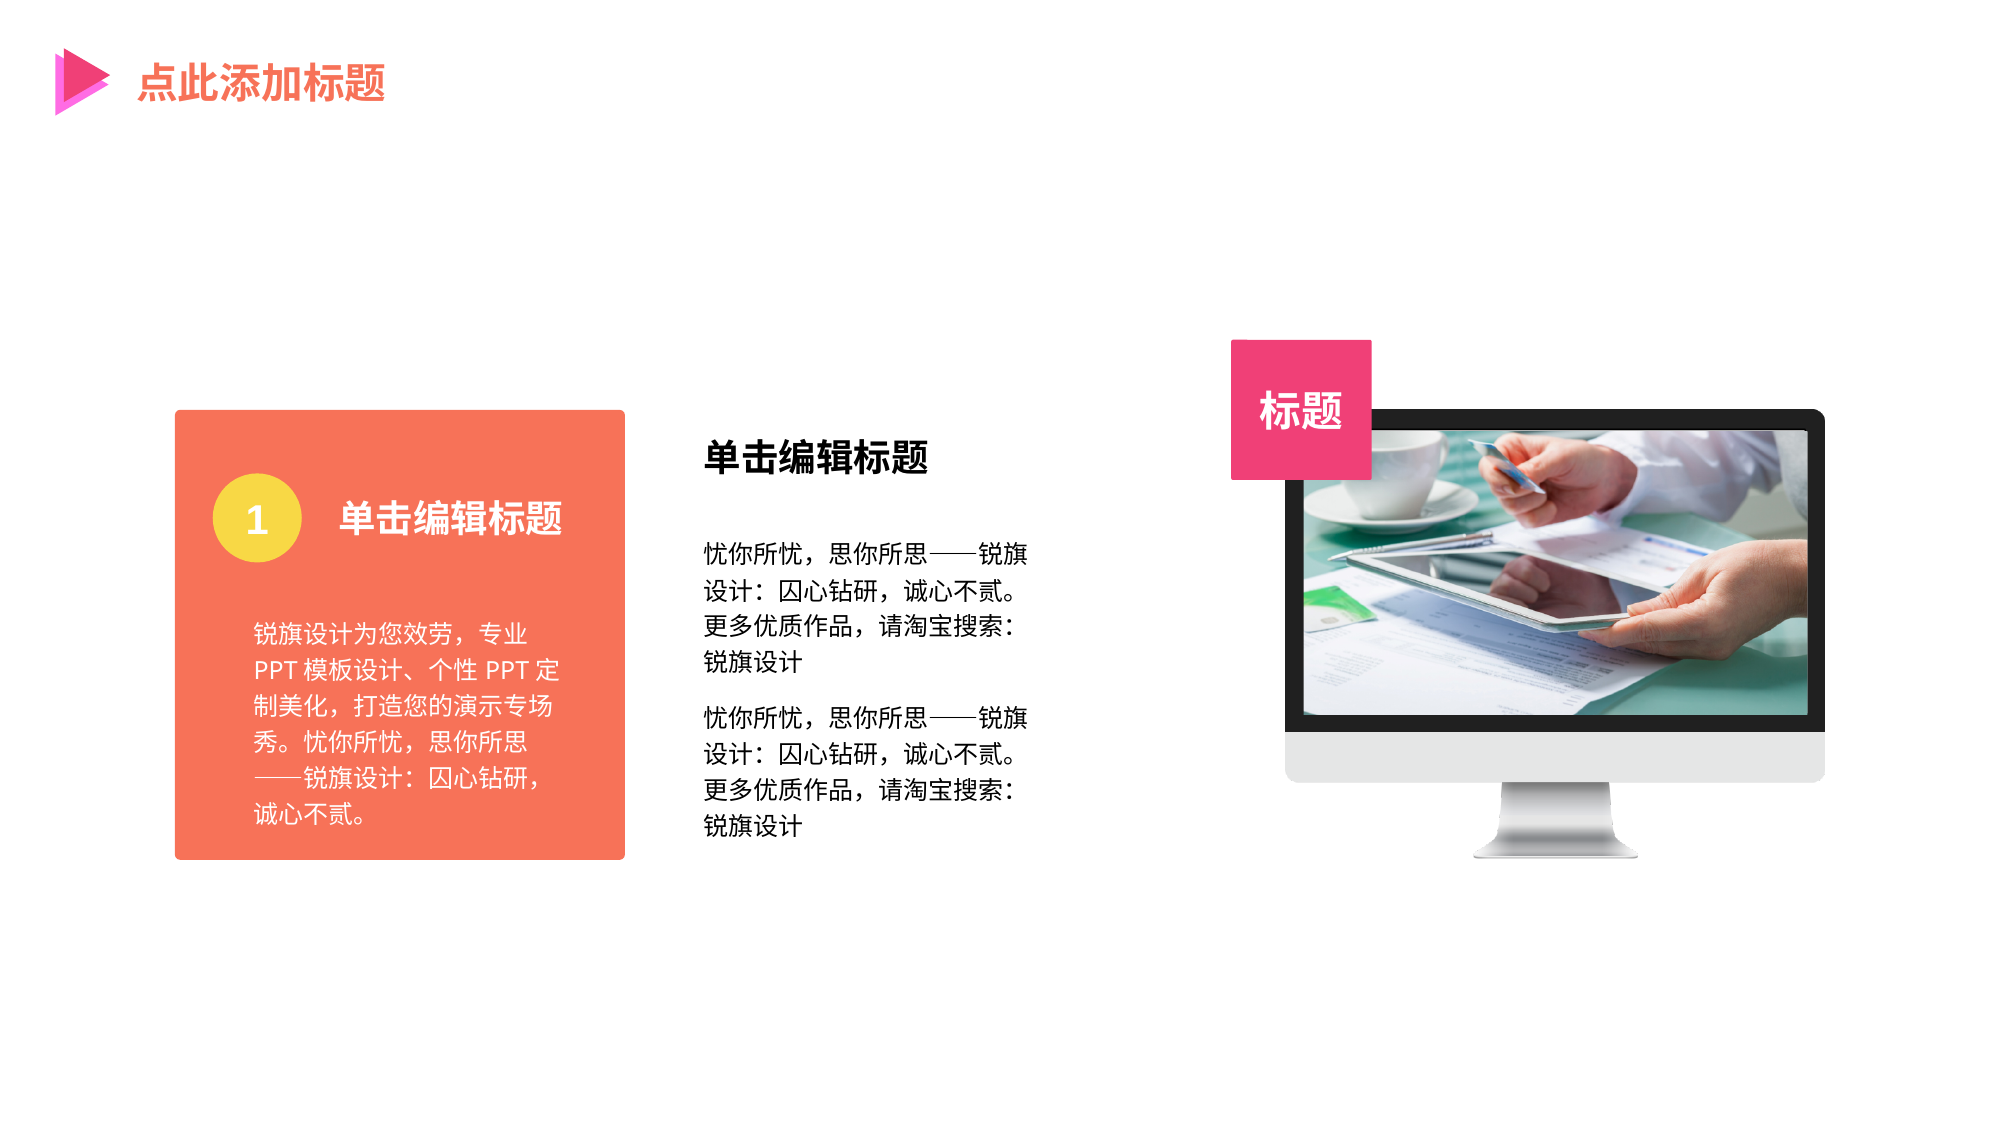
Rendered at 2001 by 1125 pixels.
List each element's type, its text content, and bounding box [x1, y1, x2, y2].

text_box 锐旗设计为您效劳，专业PPT模板设计、个性PPT定制美化，打造您的演示专场秀。忧你所忧，思你所思——锐旗设计：囚心钻研，诚心不贰。 [238, 605, 582, 836]
text_box 标题 [1230, 338, 1373, 481]
picture [1285, 409, 1825, 860]
text_box 单击编辑标题 [688, 427, 1012, 487]
text_box [173, 408, 626, 861]
text_box 忧你所忧，思你所思——锐旗设计：囚心钻研，诚心不贰。更多优质作品，请淘宝搜索：锐旗设计 [688, 525, 1050, 685]
text_box 1 [211, 472, 303, 564]
text_box 单击编辑标题 [323, 487, 647, 548]
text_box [55, 48, 111, 116]
text_box 点此添加标题 [121, 48, 455, 114]
text_box 忧你所忧，思你所思——锐旗设计：囚心钻研，诚心不贰。更多优质作品，请淘宝搜索：锐旗设计 [688, 689, 1050, 848]
